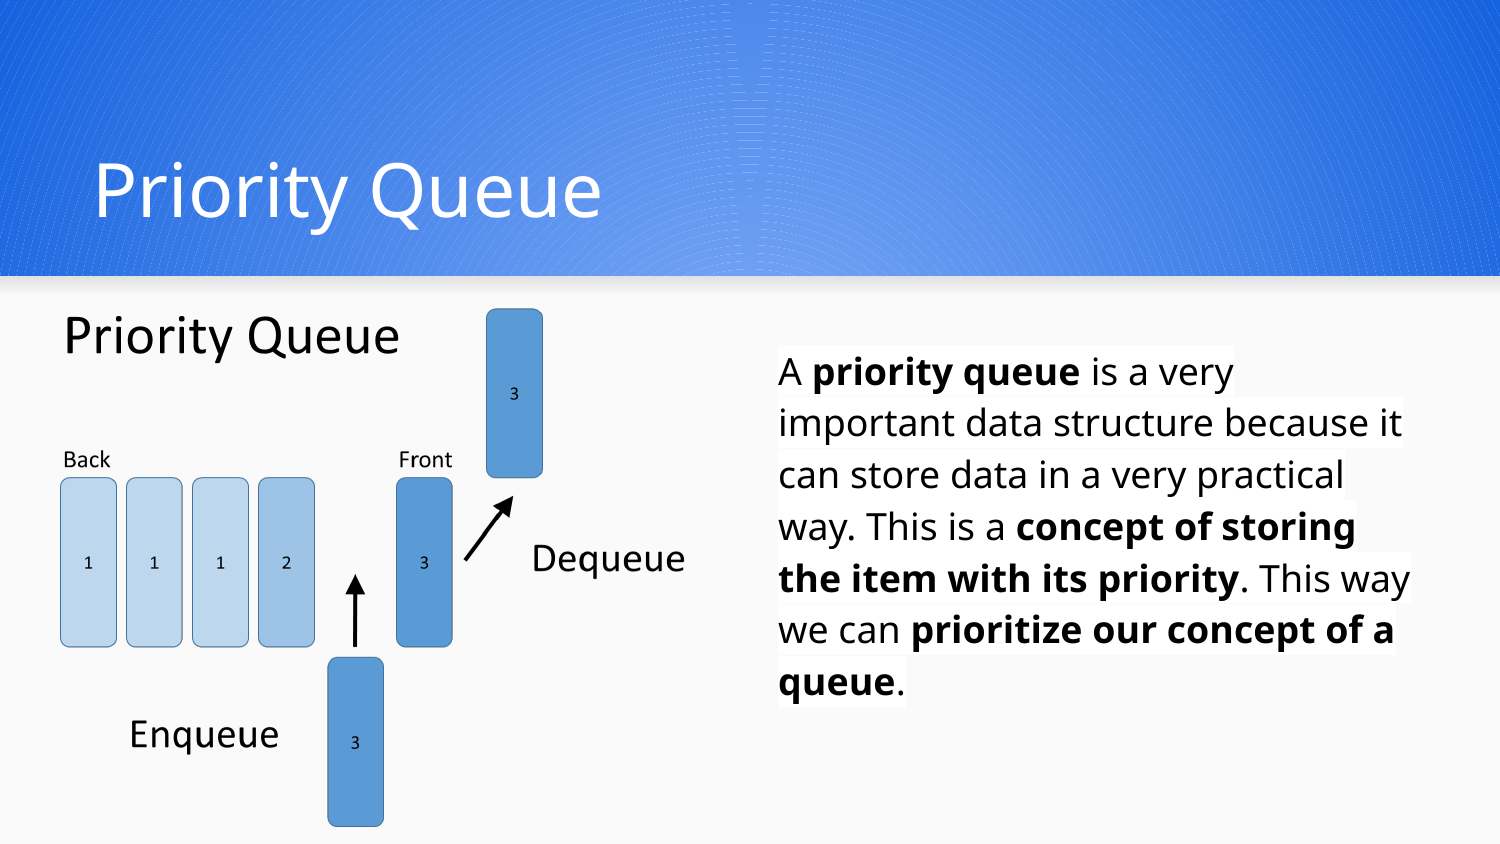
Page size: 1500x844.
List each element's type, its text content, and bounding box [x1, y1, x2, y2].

picture [28, 282, 711, 827]
list A priority queue is a very important data structure because it can store data in a very practical way. This is a concept of storing the item with its priority. This way we can prioritize our concept of a queue. [763, 325, 1427, 771]
title Priority Queue [77, 121, 1427, 248]
